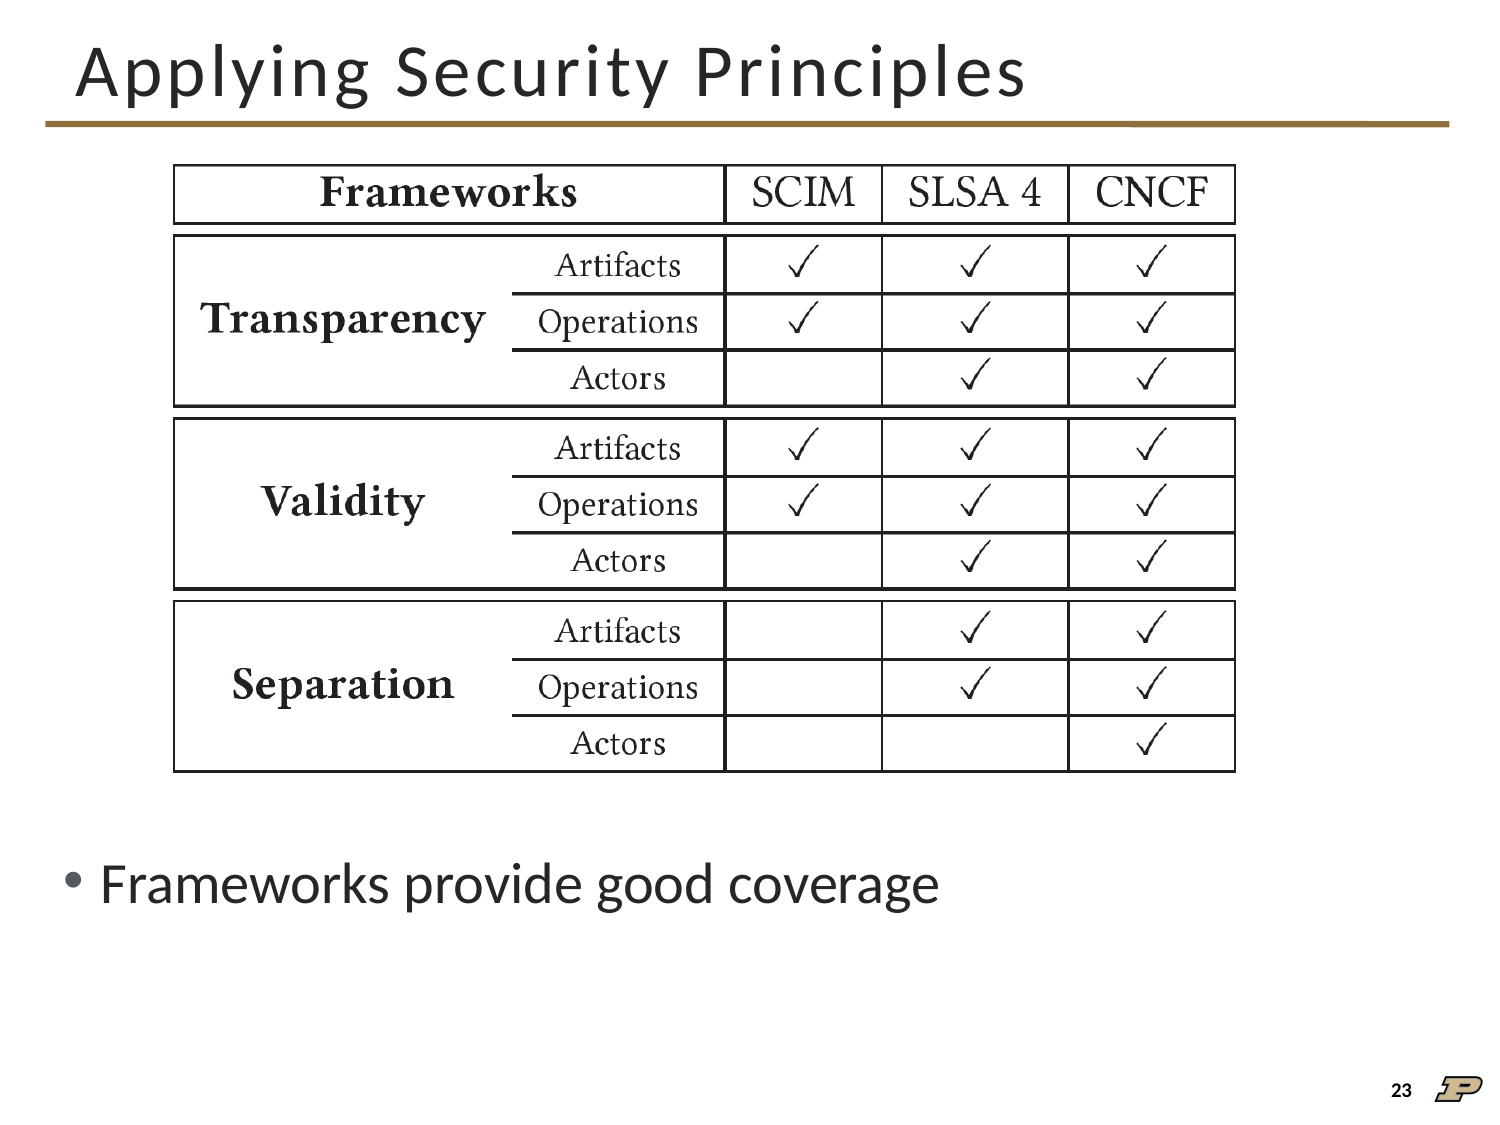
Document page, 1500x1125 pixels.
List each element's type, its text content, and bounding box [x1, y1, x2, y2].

picture [1434, 1076, 1483, 1102]
list Frameworks provide good coverage [48, 837, 1452, 1005]
title Applying Security Principles [43, 17, 1368, 127]
slide_number 23 [1371, 1059, 1432, 1120]
picture [163, 156, 1246, 783]
